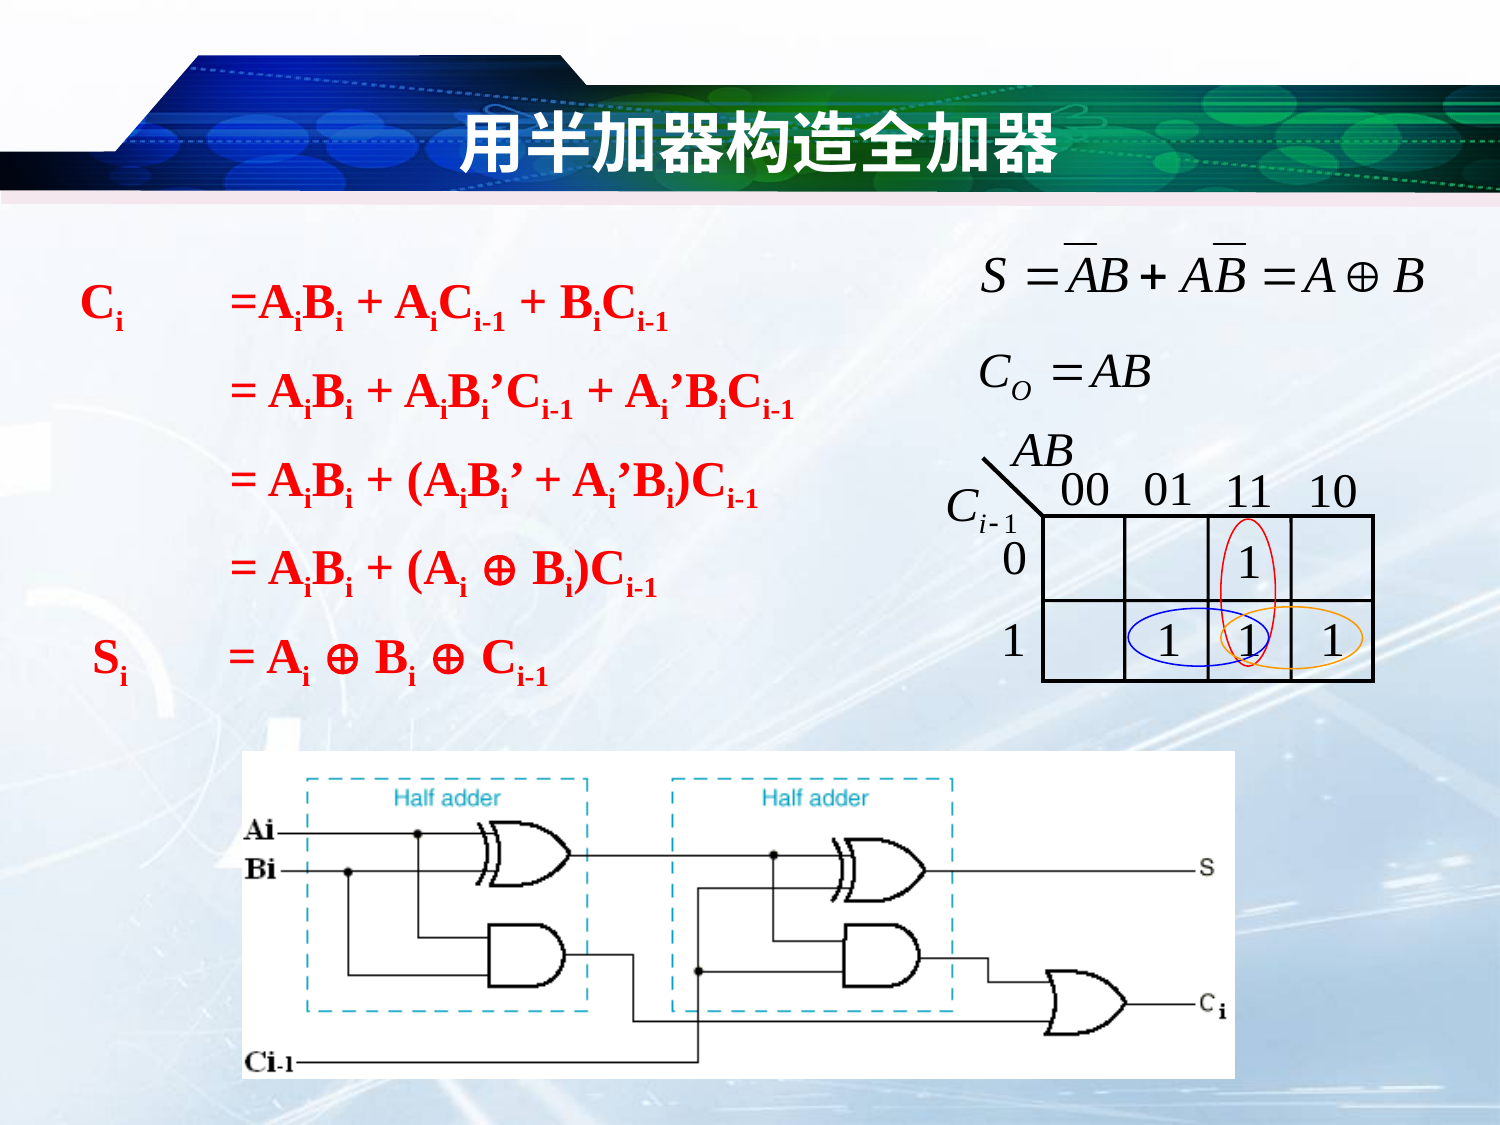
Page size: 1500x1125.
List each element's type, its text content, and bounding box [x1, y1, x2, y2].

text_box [1127, 518, 1363, 669]
title 用半加器构造全加器 [129, 94, 1388, 188]
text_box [938, 421, 1374, 681]
picture [0, 0, 1500, 1125]
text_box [971, 231, 1433, 306]
text_box Ci =AiBi + AiCi-1 + BiCi-1 = AiBi + AiBi’Ci-1 + Ai’BiCi-1 = AiBi + (AiBi’ + Ai’Bi)Ci-1 = AiBi + (Ai  Bi)Ci-1 Si = Ai  Bi  Ci-1 [64, 240, 1010, 700]
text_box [971, 338, 1162, 413]
